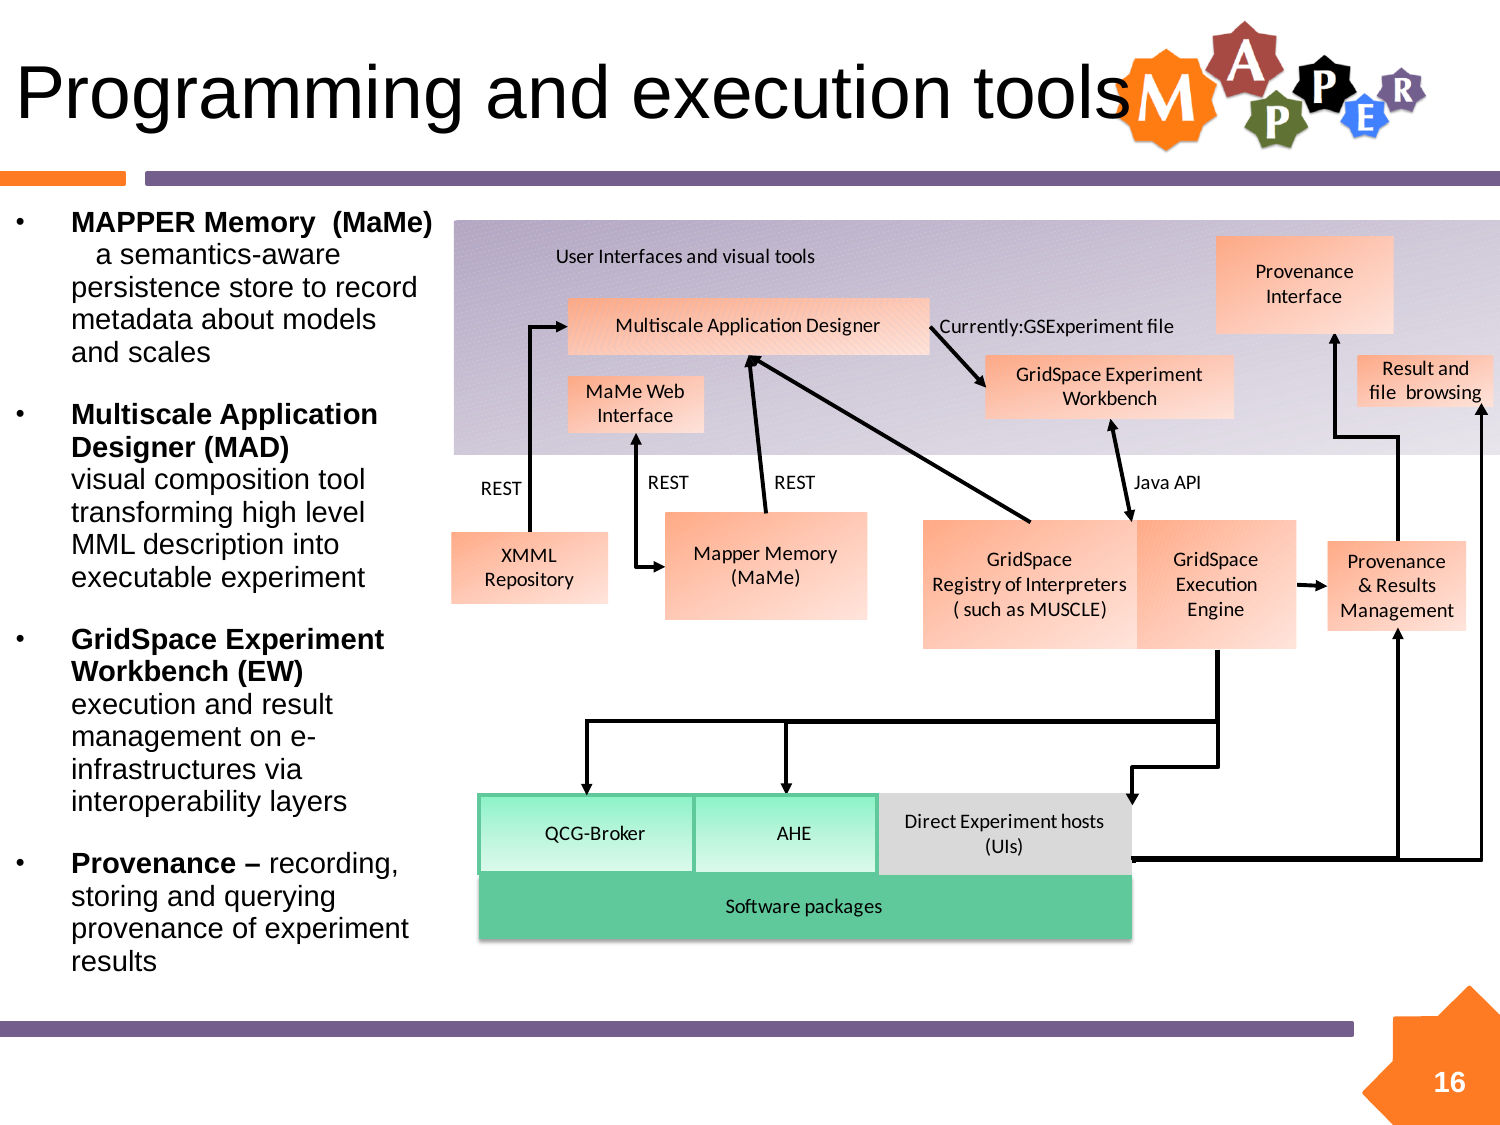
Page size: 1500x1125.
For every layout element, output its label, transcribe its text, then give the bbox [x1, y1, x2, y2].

title Programming and execution tools [0, 33, 1175, 152]
picture [449, 219, 1500, 949]
picture [1092, 19, 1435, 158]
list MAPPER Memory (MaMe) a semantics-aware persistence store to record metadata about models and scales Multiscale Application Designer (MAD) visual composition tool transforming high level MML description into executable experiment GridSpace Experiment Workbench (EW) execution and result management on e-infrastructures via interoperability layers Provenance – recording, storing and querying provenance of experiment results [0, 198, 449, 967]
